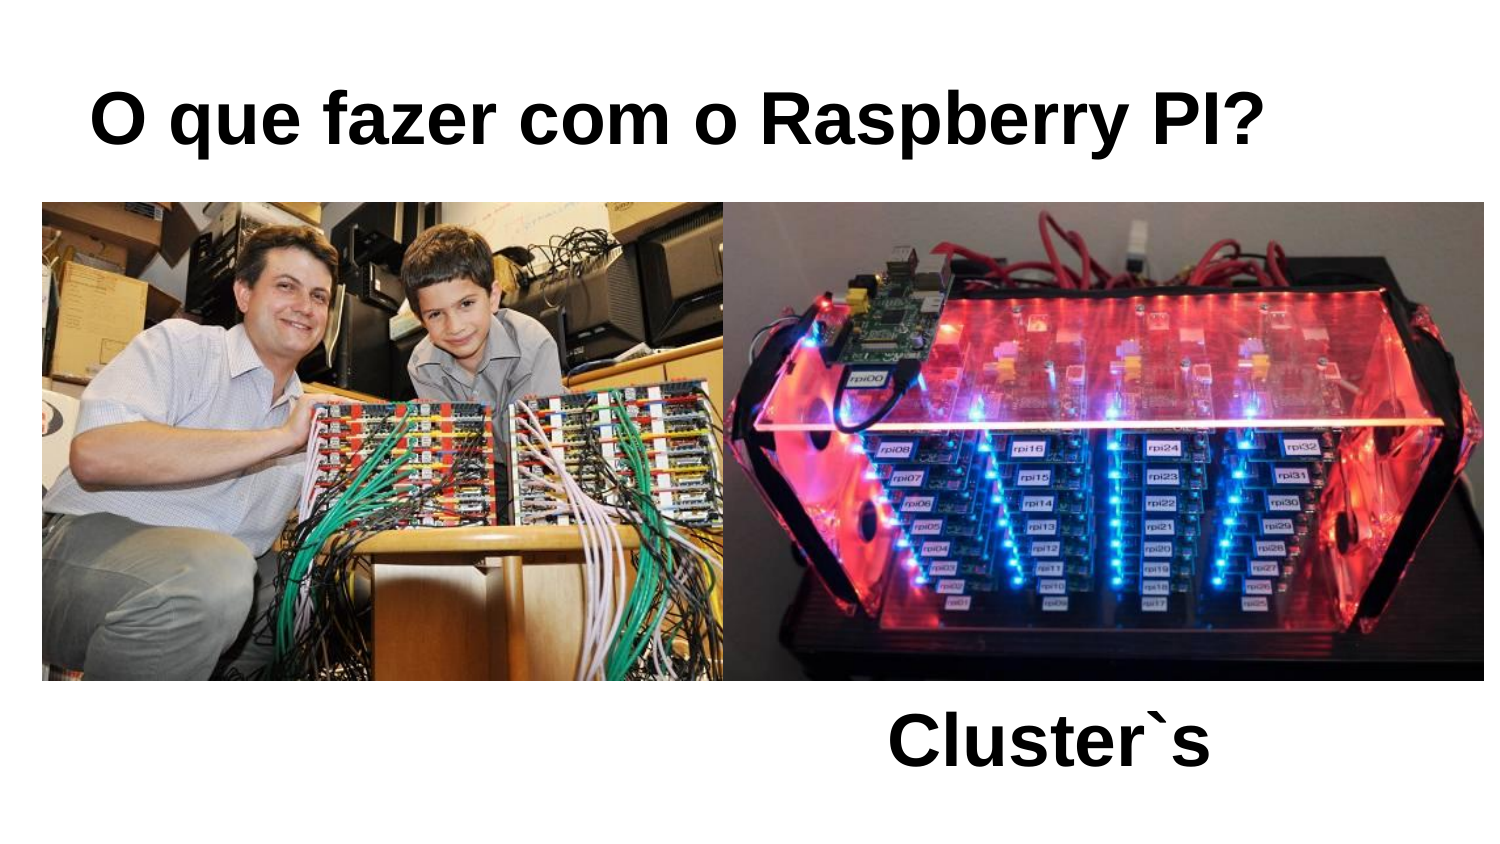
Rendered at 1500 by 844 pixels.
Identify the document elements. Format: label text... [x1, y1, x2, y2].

text_box Cluster`s [873, 688, 1369, 797]
text_box O que fazer com o Raspberry PI? [75, 33, 1425, 175]
picture [41, 202, 1484, 682]
